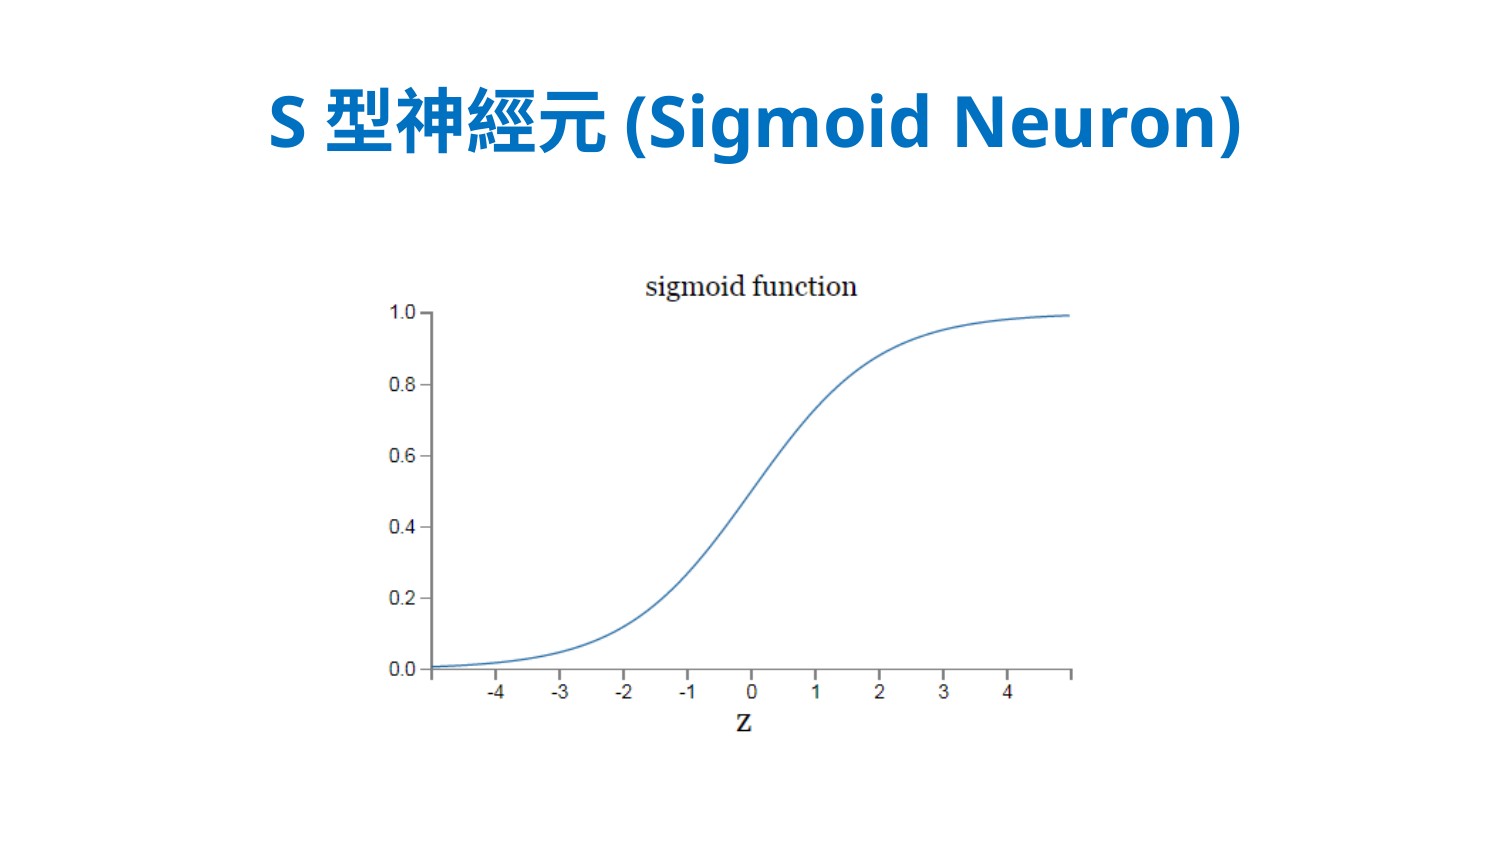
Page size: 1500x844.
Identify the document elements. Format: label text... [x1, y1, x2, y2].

title S型神經元(Sigmoid Neuron) [76, 17, 1436, 222]
picture [348, 232, 1188, 767]
